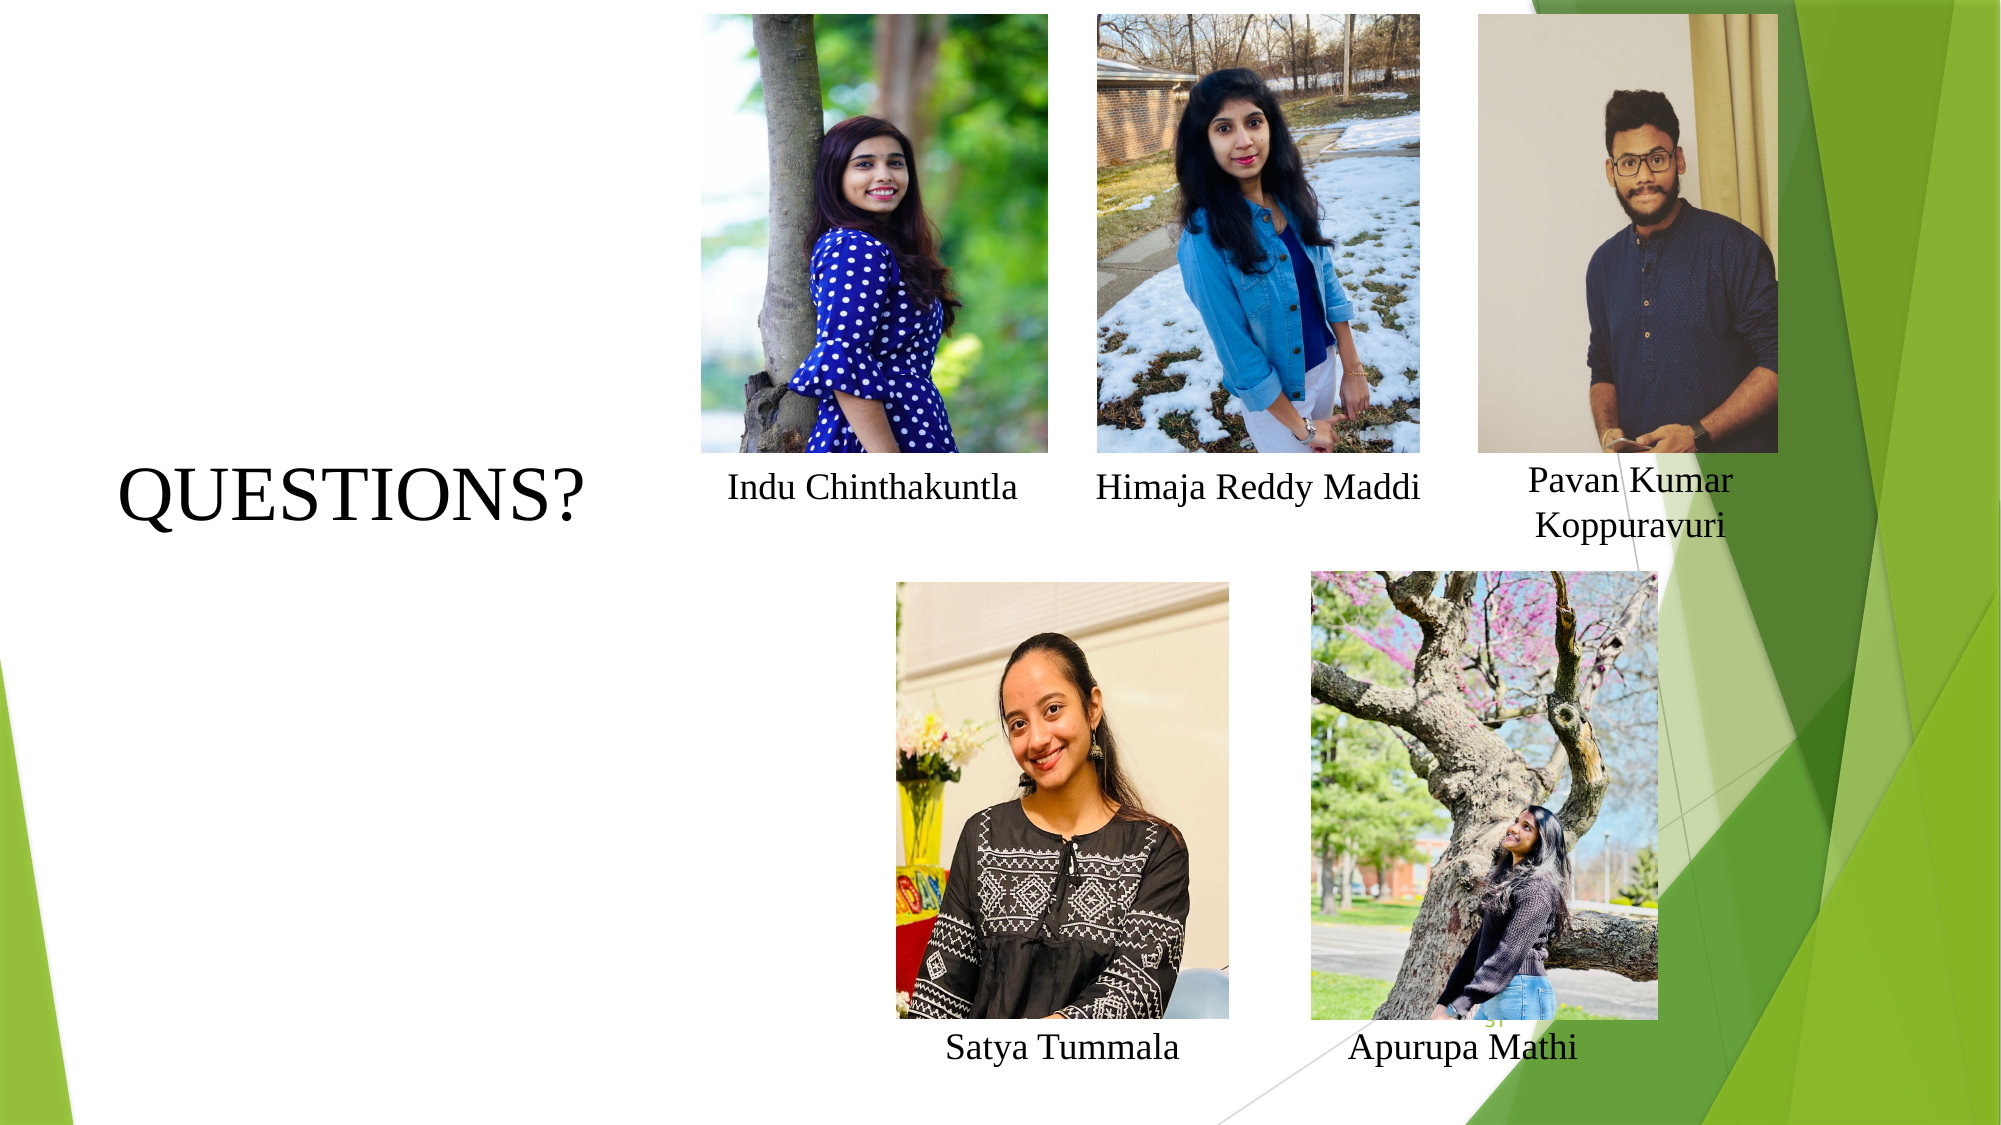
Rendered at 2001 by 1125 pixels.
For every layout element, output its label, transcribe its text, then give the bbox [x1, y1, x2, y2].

picture [1310, 570, 1658, 1021]
text_box Indu Chinthakuntla [682, 454, 1063, 560]
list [700, 13, 1048, 454]
text_box Himaja Reddy Maddi [1073, 454, 1443, 560]
picture [1096, 13, 1420, 454]
text_box Satya Tummala [872, 1014, 1253, 1120]
picture [1477, 13, 1778, 454]
text_box Pavan Kumar Koppuravuri [1446, 447, 1816, 598]
title QUESTIONS? [76, 410, 602, 544]
text_box Apurupa Mathi [1278, 1014, 1648, 1120]
picture [896, 581, 1229, 1020]
